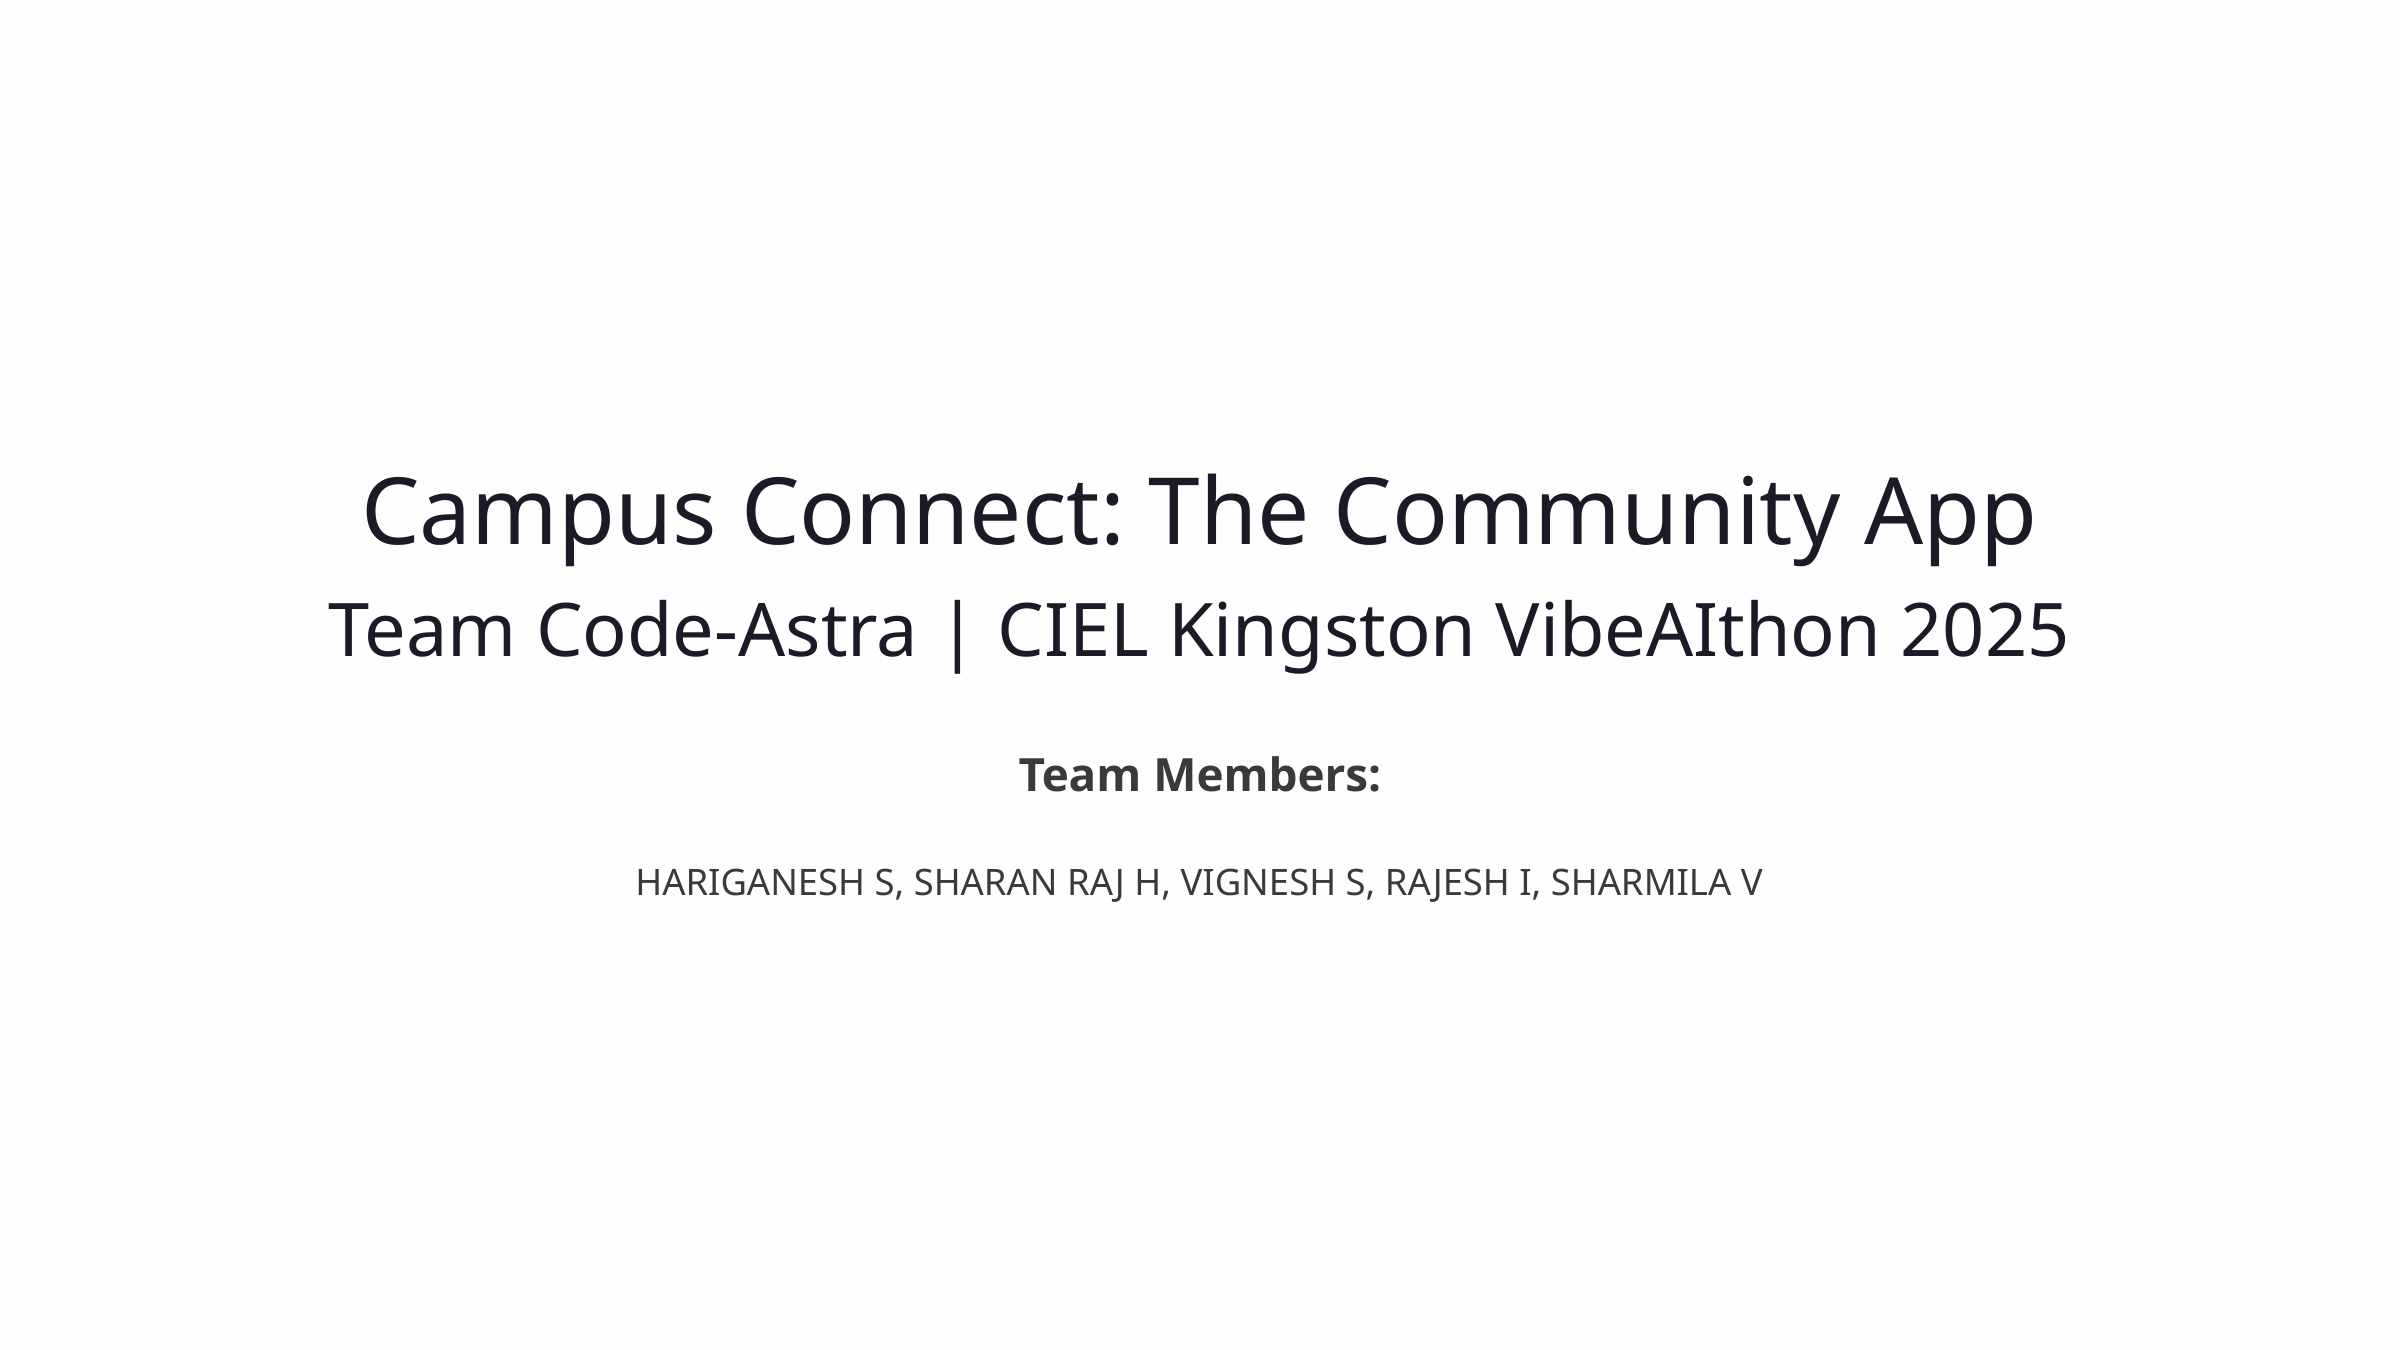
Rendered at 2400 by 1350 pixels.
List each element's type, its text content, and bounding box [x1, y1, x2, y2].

text_box Team Members: [130, 727, 2270, 802]
text_box HARIGANESH S, SHARAN RAJ H, VIGNESH S, RAJESH I, SHARMILA V [130, 843, 2270, 903]
text_box Campus Connect: The Community App [364, 447, 2036, 564]
text_box Team Code-Astra | CIEL Kingston VibeAIthon 2025 [343, 578, 2056, 672]
